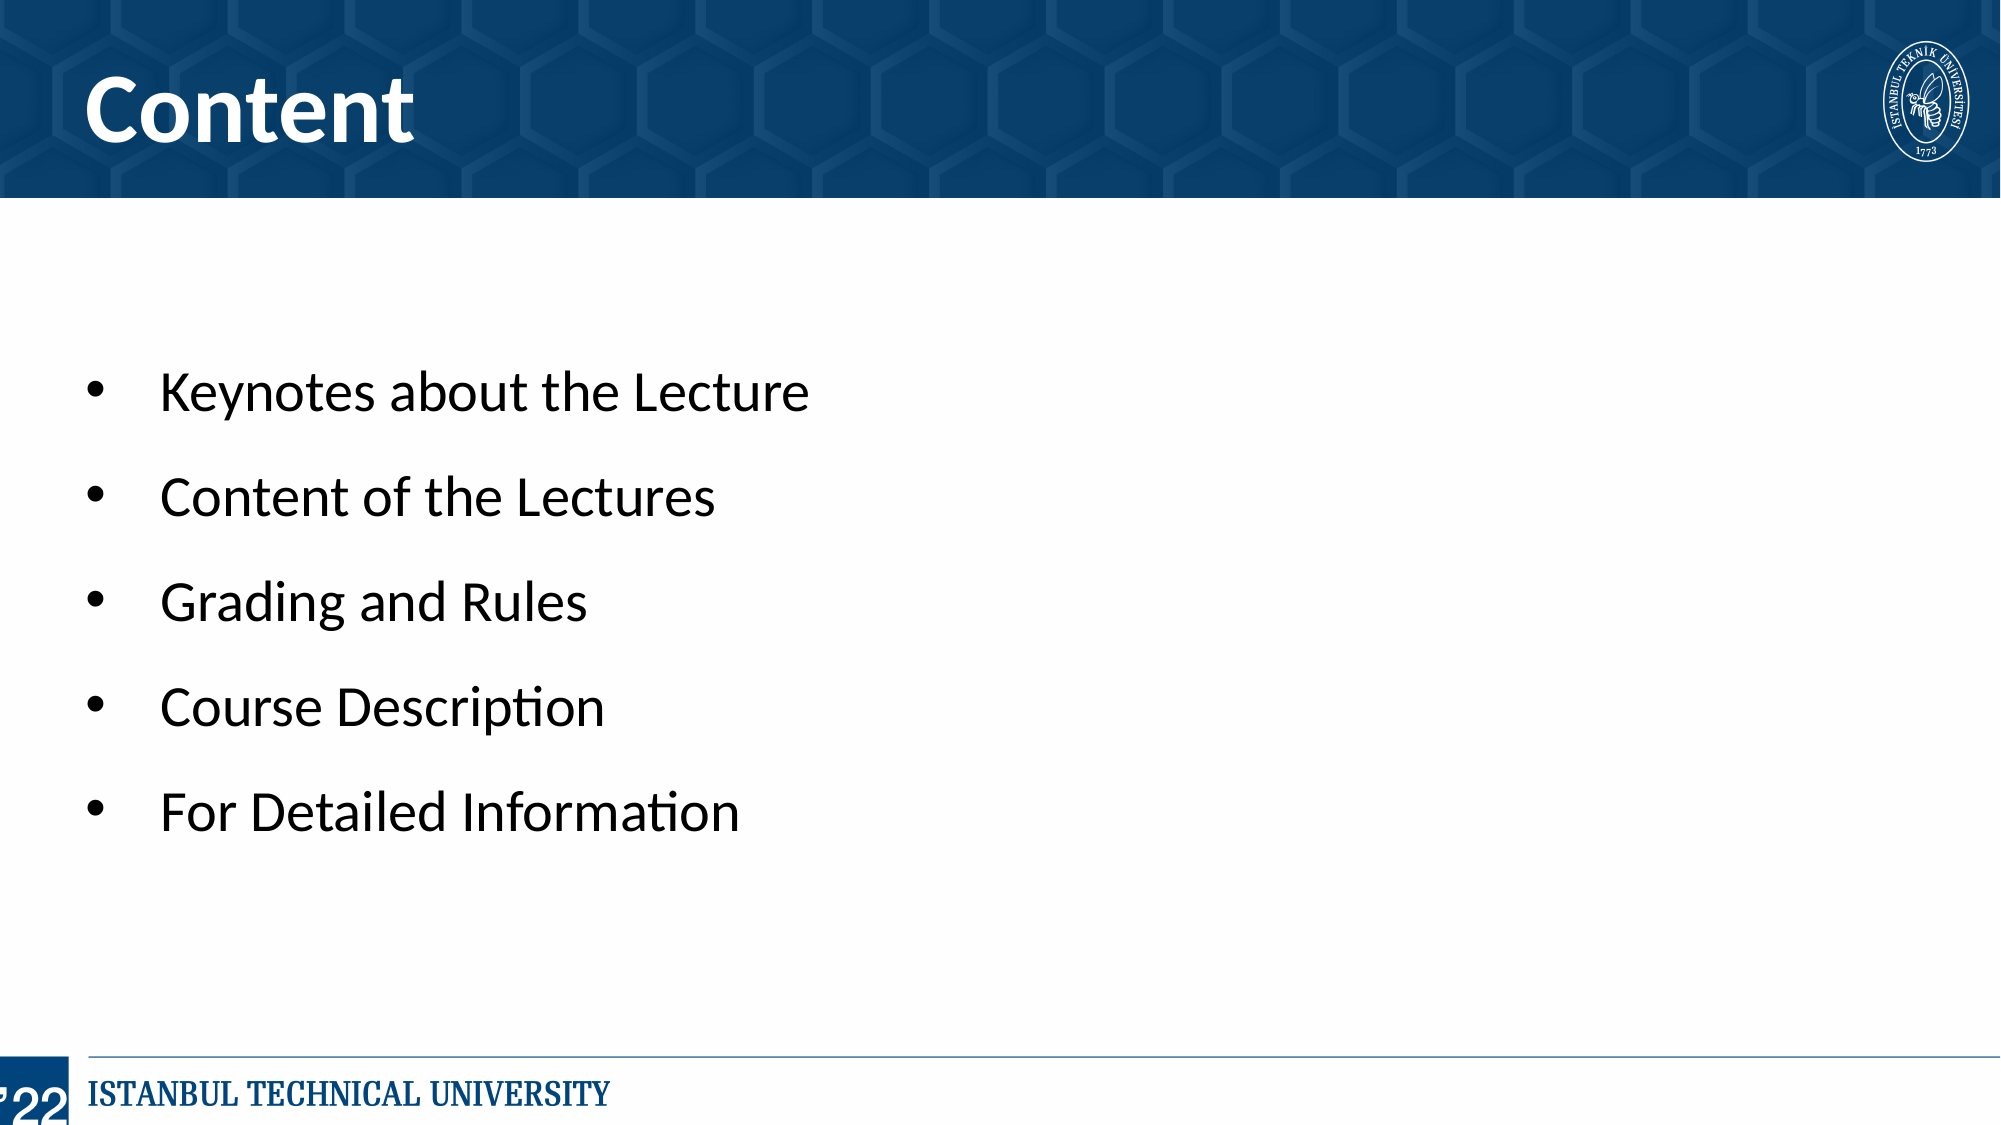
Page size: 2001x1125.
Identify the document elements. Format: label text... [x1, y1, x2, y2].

picture [0, 0, 2001, 1125]
text_box Content [70, 45, 1848, 172]
text_box Keynotes about the Lecture Content of the Lectures Grading and Rules Course Description For Detailed Information [70, 310, 1884, 1125]
